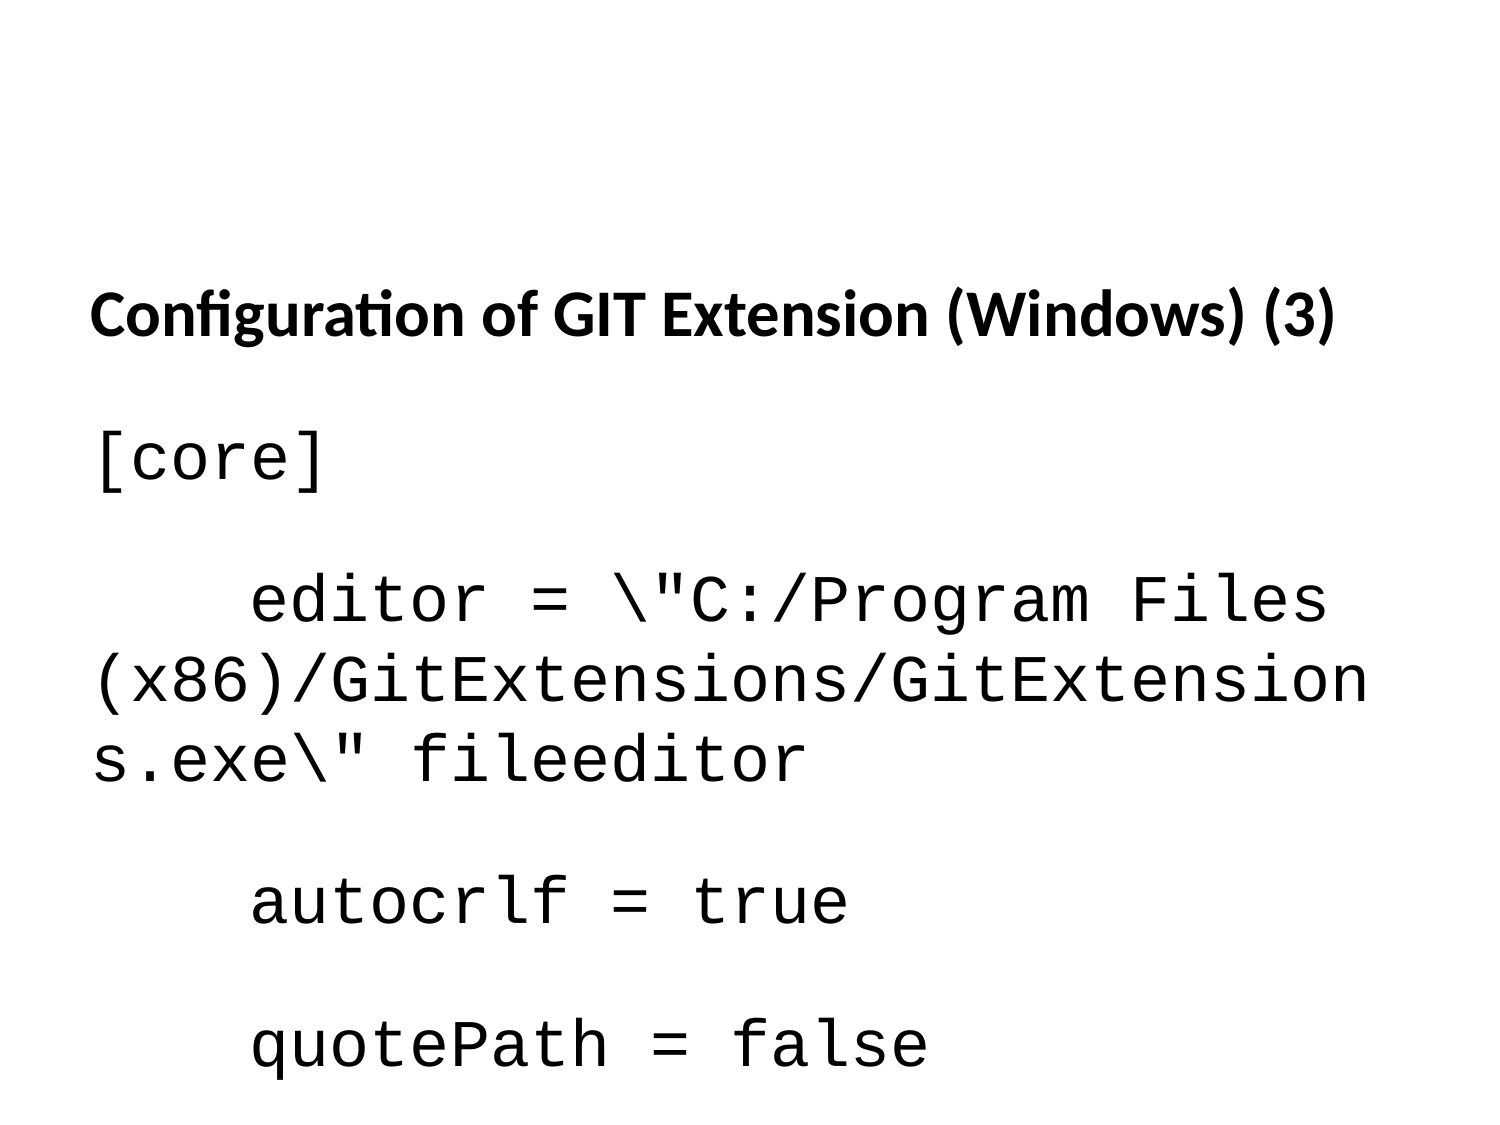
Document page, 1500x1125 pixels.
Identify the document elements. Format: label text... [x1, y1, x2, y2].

list Configuration of GIT Extension (Windows) (3) [core] editor = \"C:/Program Files (x86)/GitExtensions/GitExtensions.exe\" fileeditor autocrlf = true quotePath = false commitGraph = true longpaths = true [user] email = xxxxxxx@gmail.com name = xxxx xxxxxx [filter "lfs"] clean = git-lfs clean -- %f smudge = git-lfs smudge -- %f process = git-lfs filter-process required = true [pull] rebase = false [fetch] prune = false [rebase] autoStash = false [credential] helper = manager [diff] guitool = kdiff3 [difftool "kdiff3"] path = C:/Program Files/KDiff3/kdiff3.exe cmd = \"C:/Program Files/KDiff3/kdiff3.exe\" \"$LOCAL\" \"$REMOTE\" [merge] guitool = tortoisemerge [mergetool "tortoisemerge"] path = C:/Program Files/TortoiseGit/bin/TortoiseGitMerge.exe cmd = \"C:/Program Files/TortoiseGit/bin/TortoiseGitMerge.exe\" -base:\"$BASE\" -mine:\"$LOCAL\" -theirs:\"$REMOTE\" -merged:\"$MERGED\" [receive] advertisePushOptions = true [gc] writeCommitGraph = true [75, 262, 1425, 1005]
